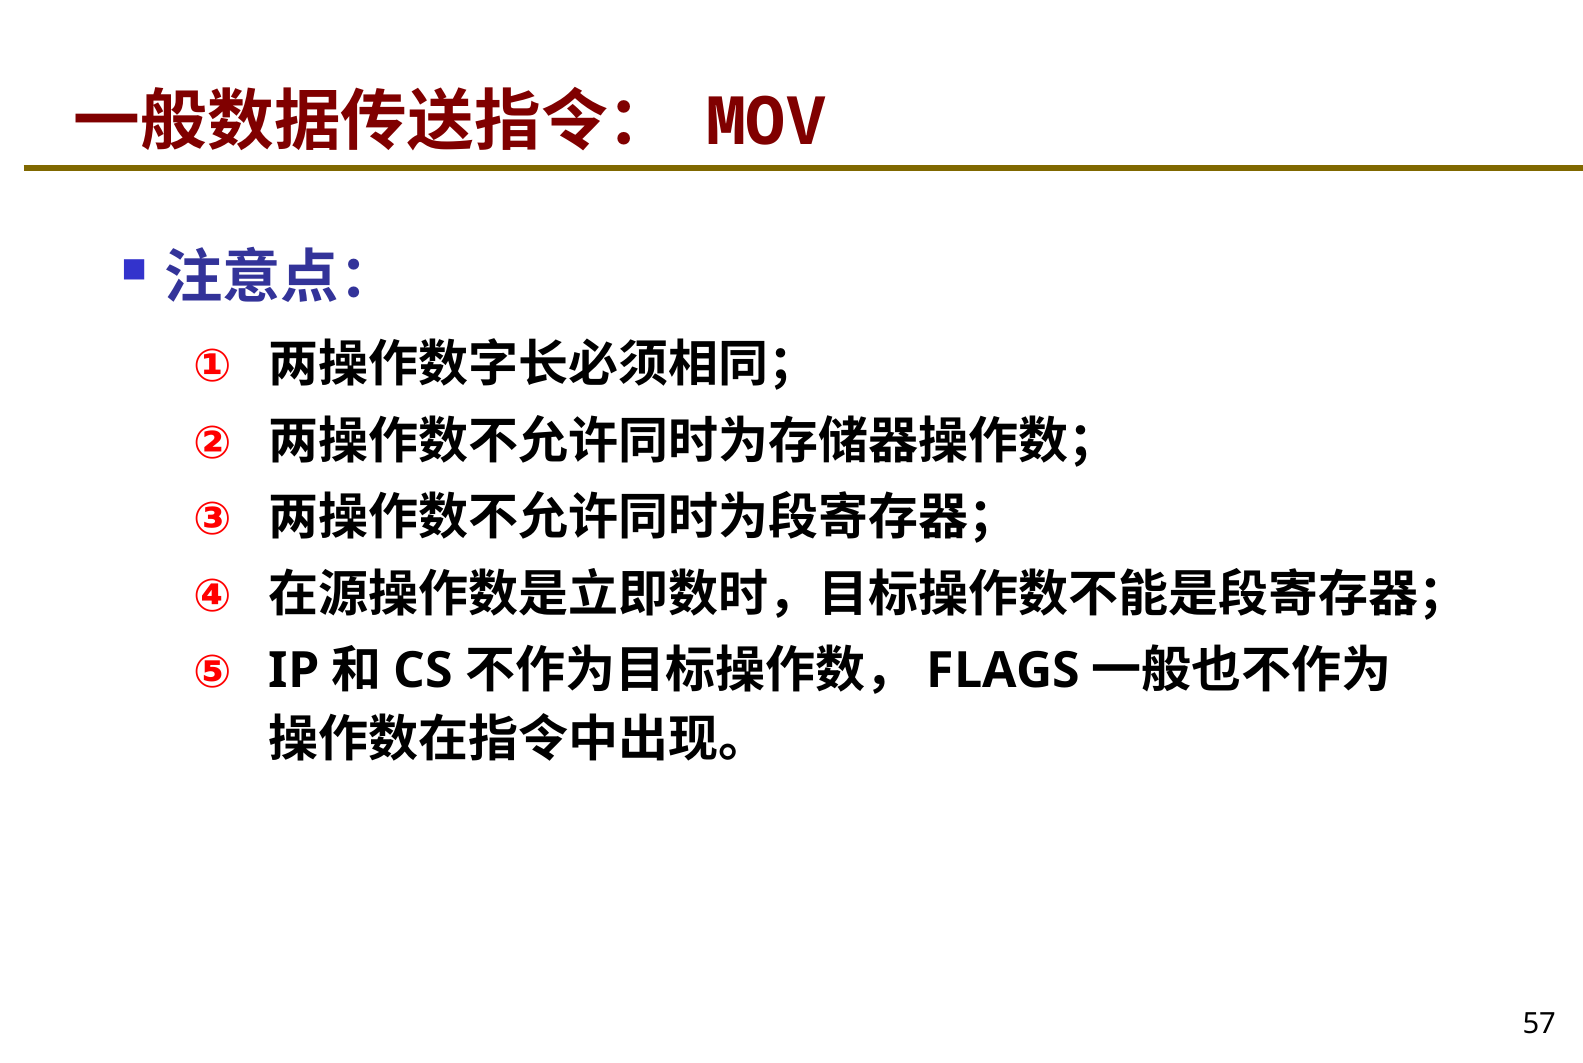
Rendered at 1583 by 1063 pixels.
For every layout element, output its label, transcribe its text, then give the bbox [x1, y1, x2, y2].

slide_number 57 [1474, 980, 1572, 1052]
title 一般数据传送指令： MOV [59, 35, 1408, 166]
list 注意点： 两操作数字长必须相同； 两操作数不允许同时为存储器操作数； 两操作数不允许同时为段寄存器； 在源操作数是立即数时，目标操作数不能是段寄存器； IP和CS不作为目标操作数，FLAGS一般也不作为操作数在指令中出现。 [106, 224, 1452, 863]
